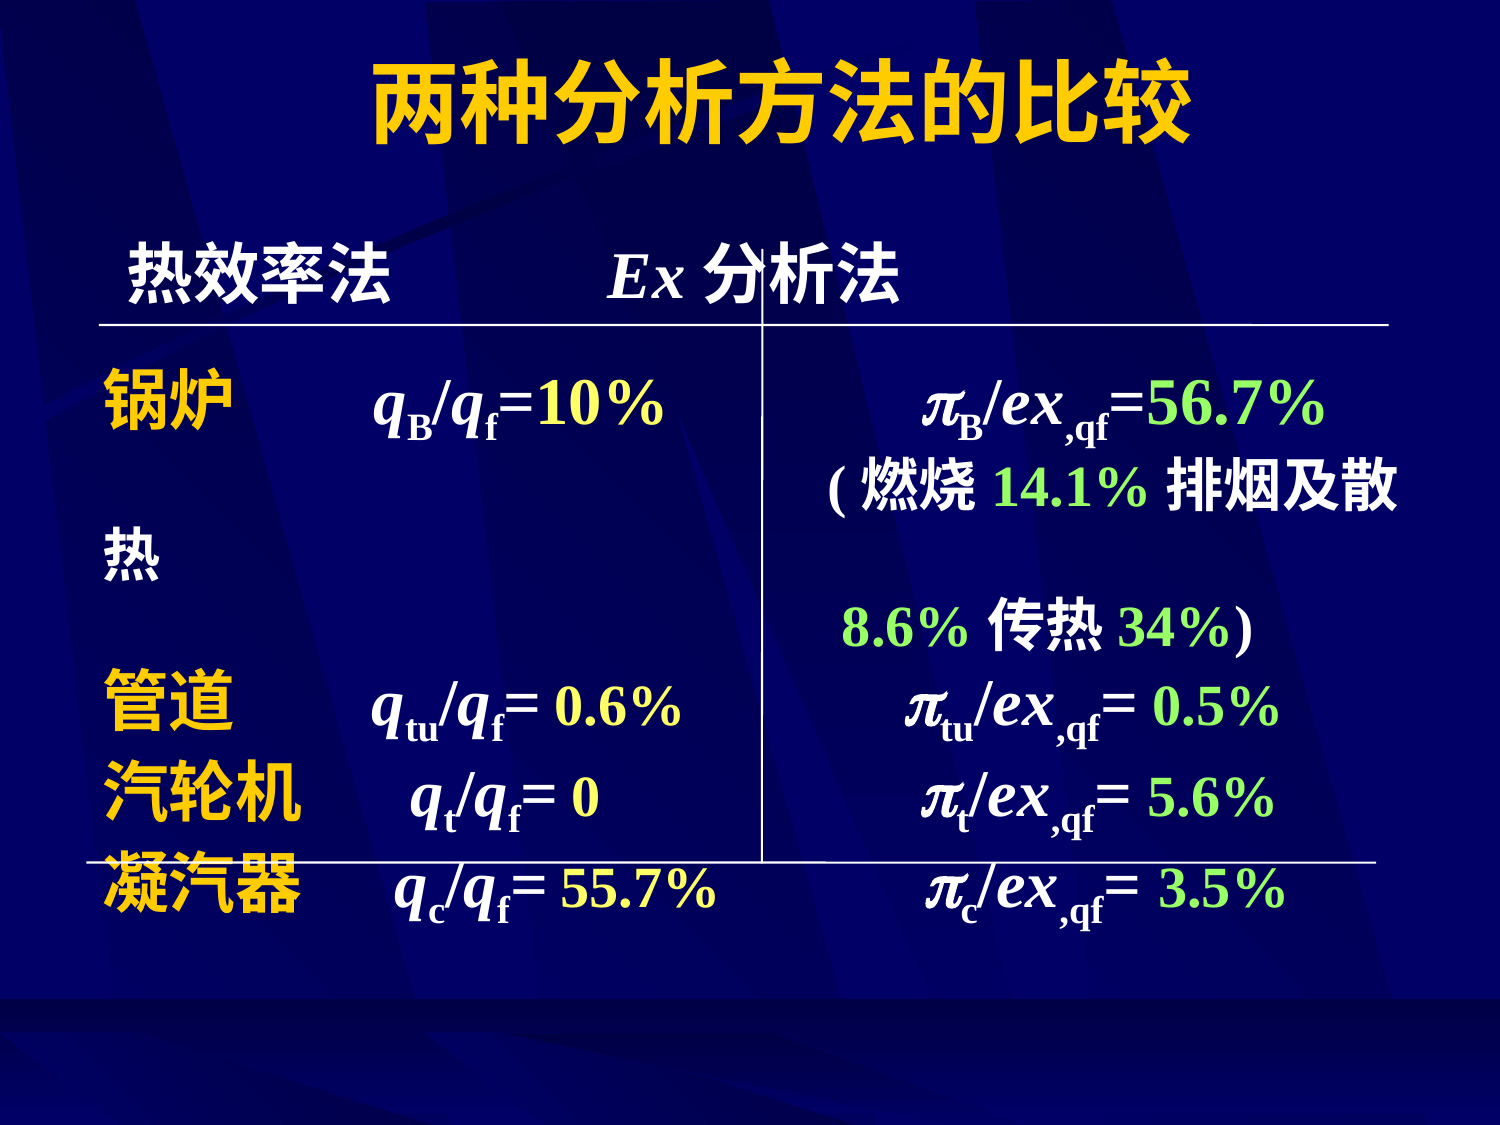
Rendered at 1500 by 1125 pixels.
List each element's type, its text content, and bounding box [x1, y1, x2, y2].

text_box 锅炉 qB/qf=10% B/ex,qf=56.7% (燃烧14.1%排烟及散热 8.6%传热34%) 管道 qtu/qf= 0.6% tu/ex,qf= 0.5% 汽轮机 qt/qf= 0 t/ex,qf= 5.6% 凝汽器 qc/qf= 55.7% c/ex,qf= 3.5% [87, 350, 1463, 999]
title 两种分析方法的比较 [112, 37, 1450, 163]
text_box 热效率法 Ex分析法 [0, 224, 1353, 325]
